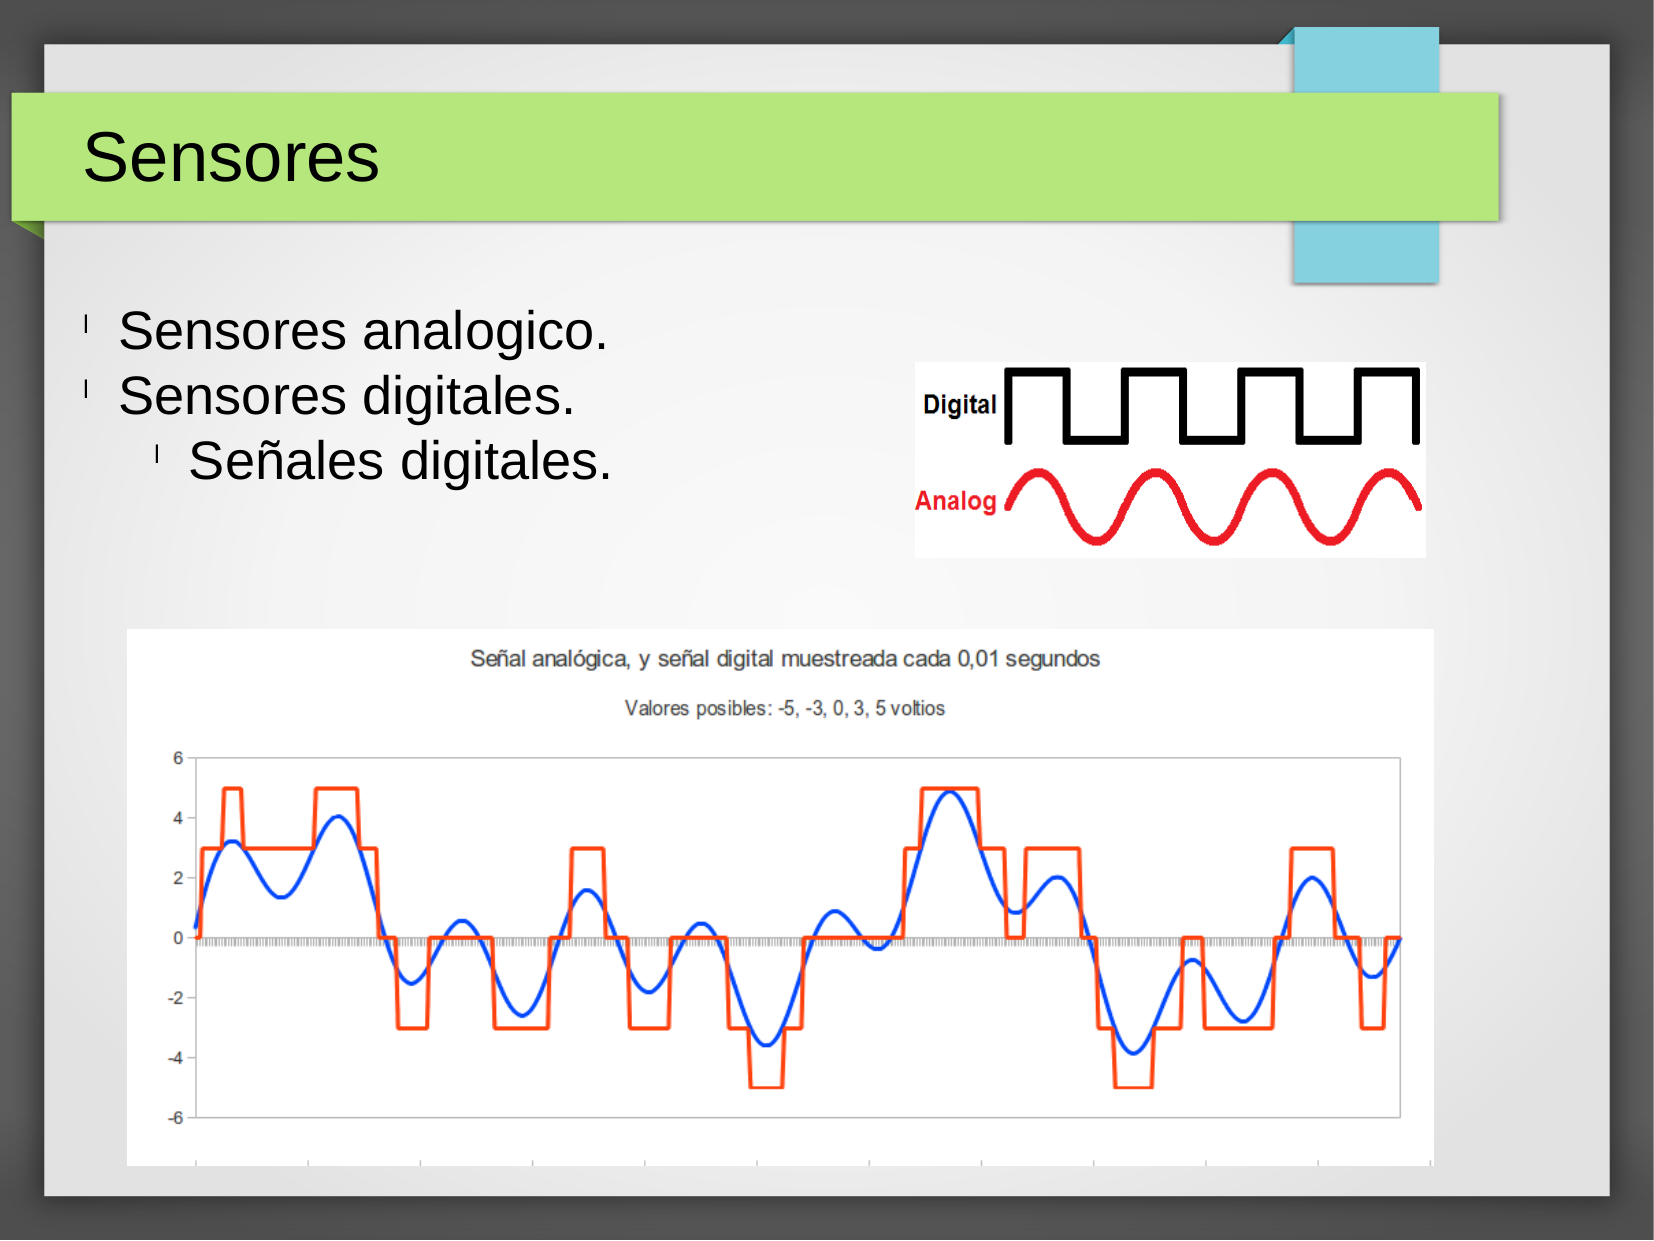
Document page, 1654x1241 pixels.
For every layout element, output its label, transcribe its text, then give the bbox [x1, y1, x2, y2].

text_box Sensores analogico. Sensores digitales. Señales digitales. [82, 295, 1571, 1015]
text_box Sensores [82, 94, 1264, 213]
picture [0, 0, 1654, 1240]
